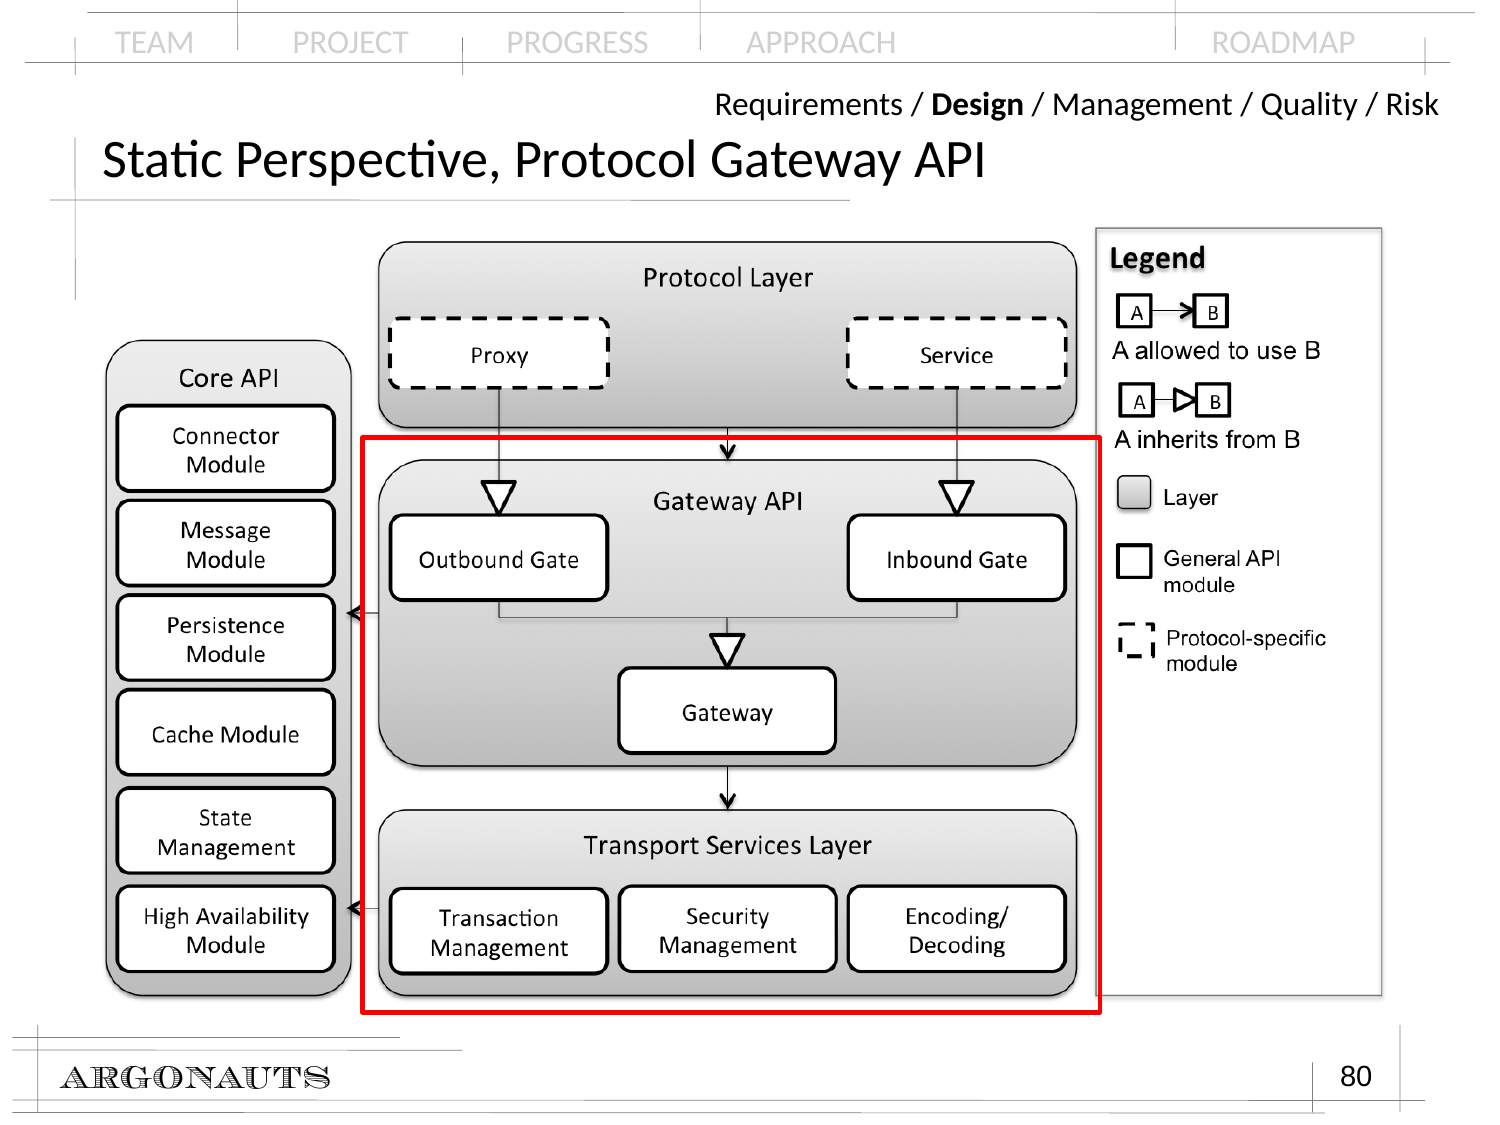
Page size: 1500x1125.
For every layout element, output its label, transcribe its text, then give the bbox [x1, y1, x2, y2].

title Static Perspective, Protocol Gateway API [87, 112, 1413, 200]
text_box Requirements / Design / Management / Quality / Risk [699, 74, 1463, 130]
slide_number 80 [1074, 1050, 1388, 1125]
picture [98, 224, 1388, 1005]
picture [50, 1055, 350, 1099]
